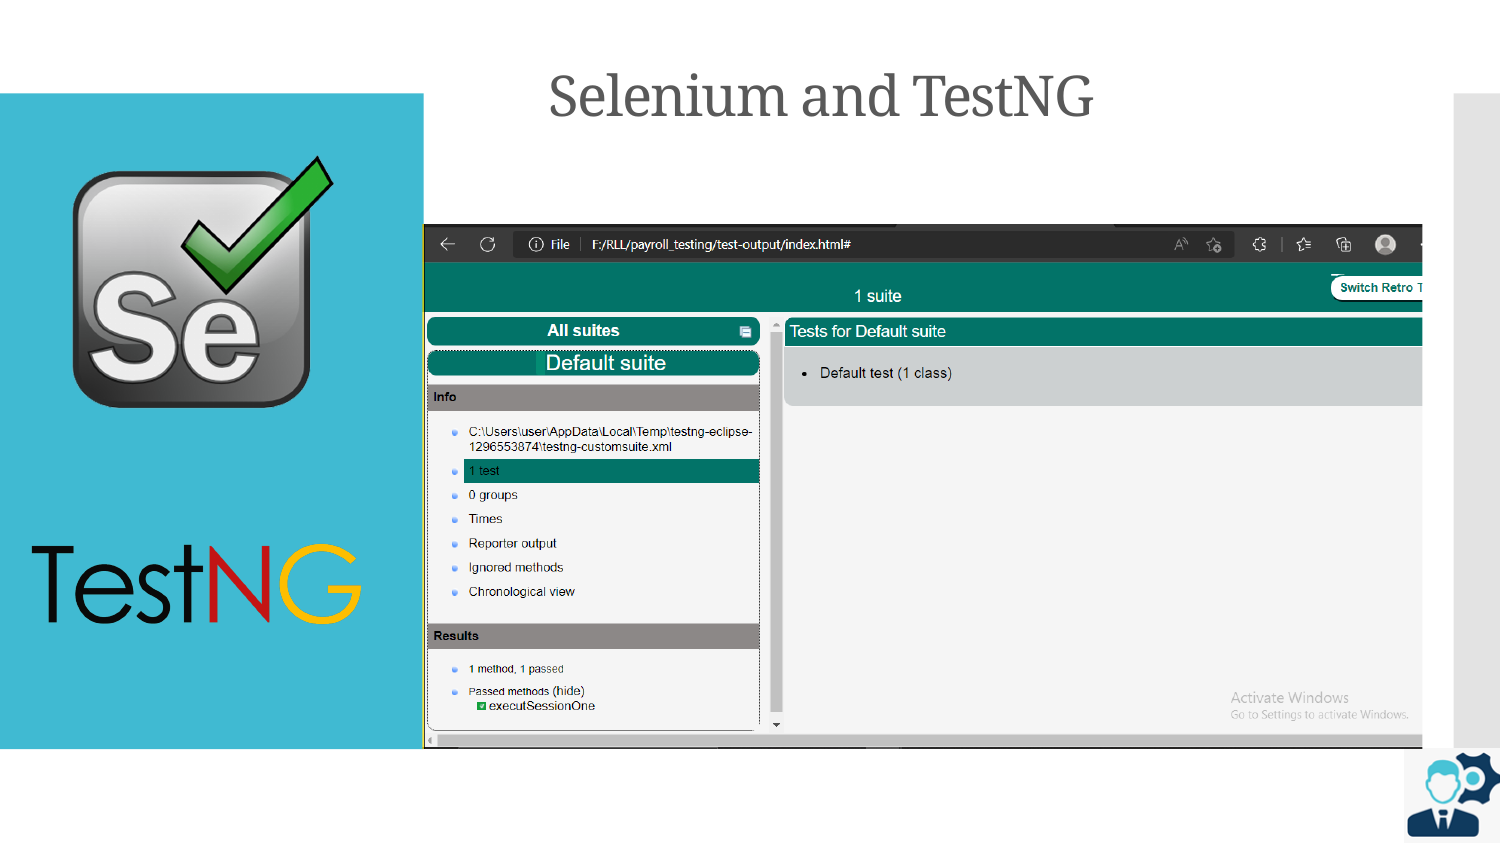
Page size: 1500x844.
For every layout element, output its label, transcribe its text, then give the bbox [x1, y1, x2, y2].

title Selenium and TestNG [533, 57, 1500, 137]
picture [6, 486, 382, 685]
picture [56, 137, 342, 423]
picture [422, 224, 1500, 844]
